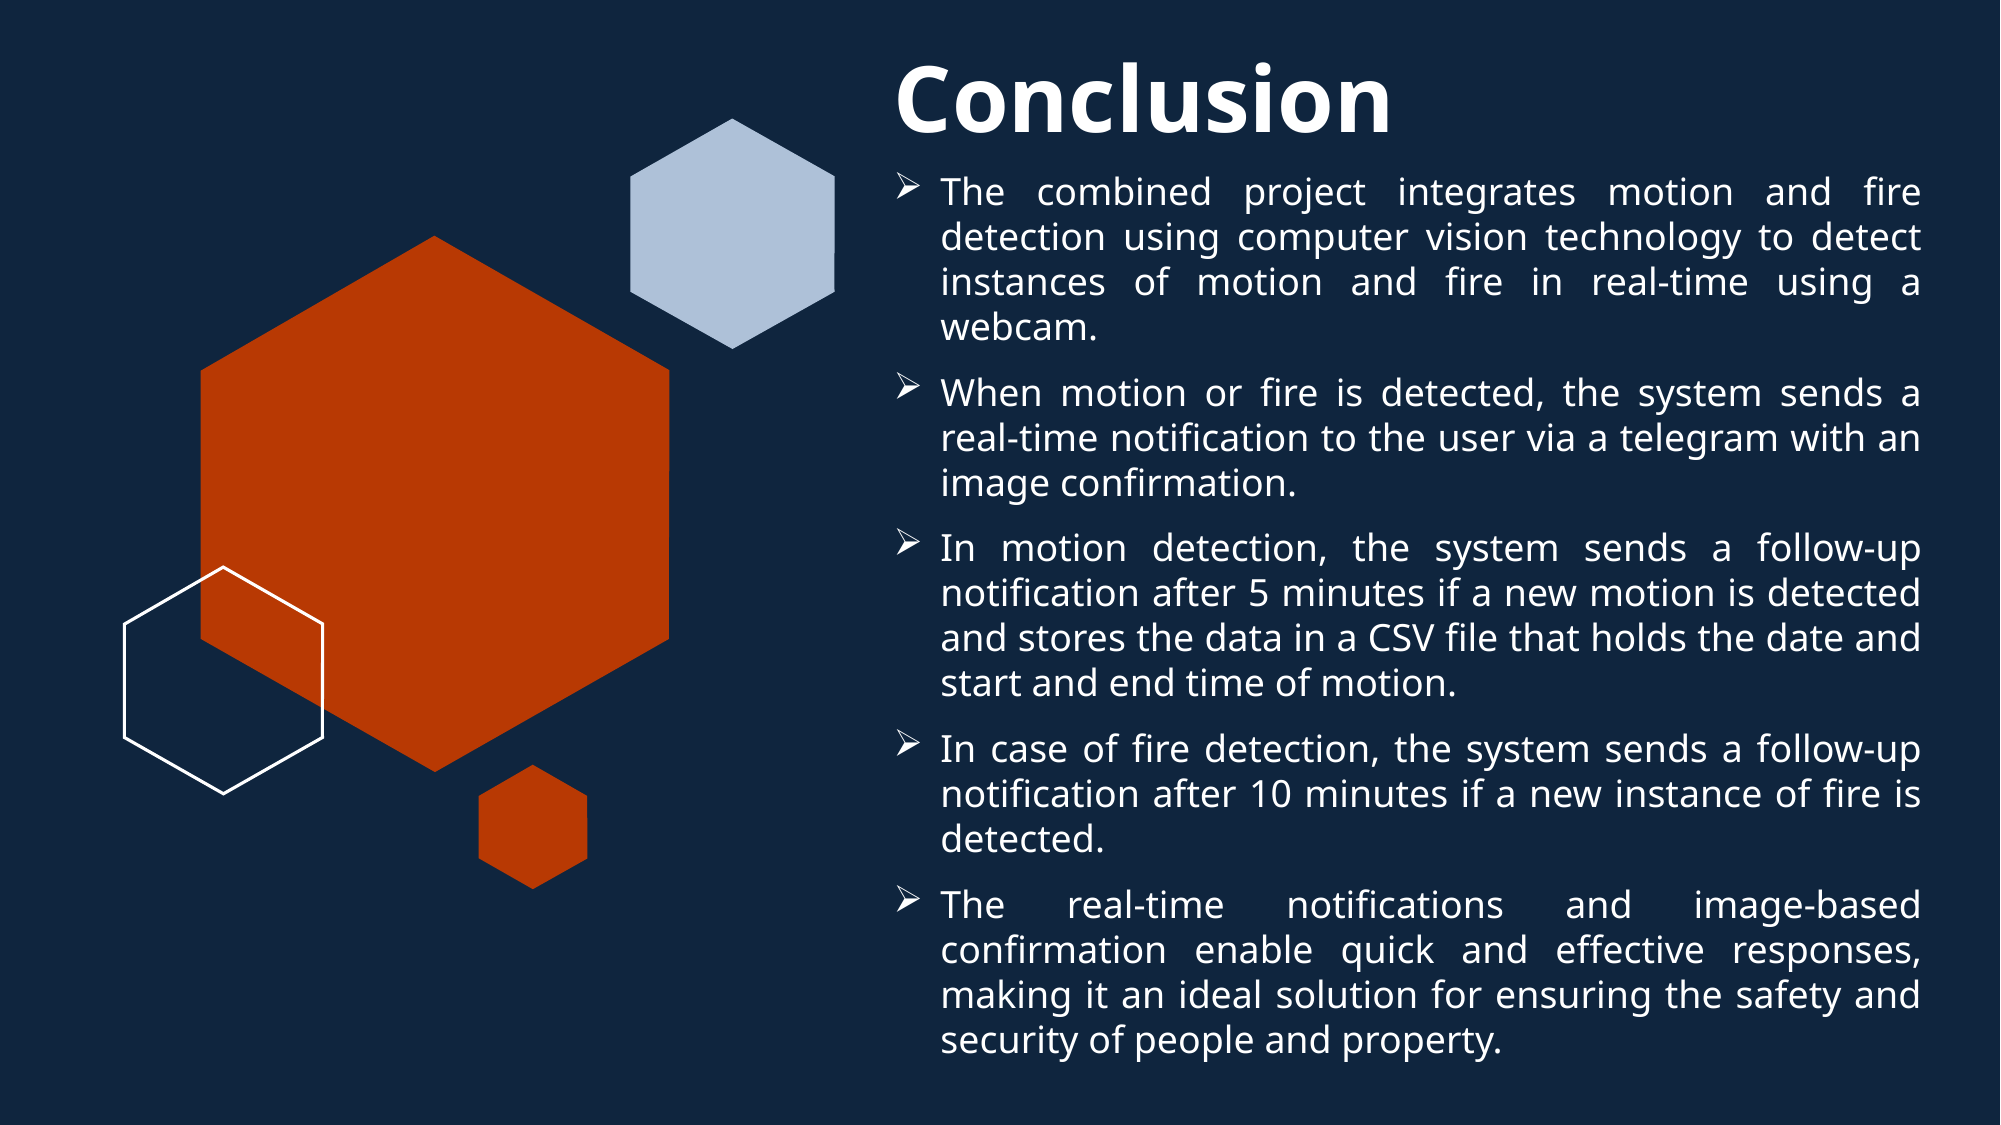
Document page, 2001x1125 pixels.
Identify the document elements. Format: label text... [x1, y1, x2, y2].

title Conclusion [878, 53, 1711, 160]
list The combined project integrates motion and fire detection using computer vision technology to detect instances of motion and fire in real-time using a webcam. When motion or fire is detected, the system sends a real-time notification to the user via a telegram with an image confirmation. In motion detection, the system sends a follow-up notification after 5 minutes if a new motion is detected and stores the data in a CSV file that holds the date and start and end time of motion. In case of fire detection, the system sends a follow-up notification after 10 minutes if a new instance of fire is detected. The real-time notifications and image-based confirmation enable quick and effective responses, making it an ideal solution for ensuring the safety and security of people and property. [878, 160, 1938, 1024]
